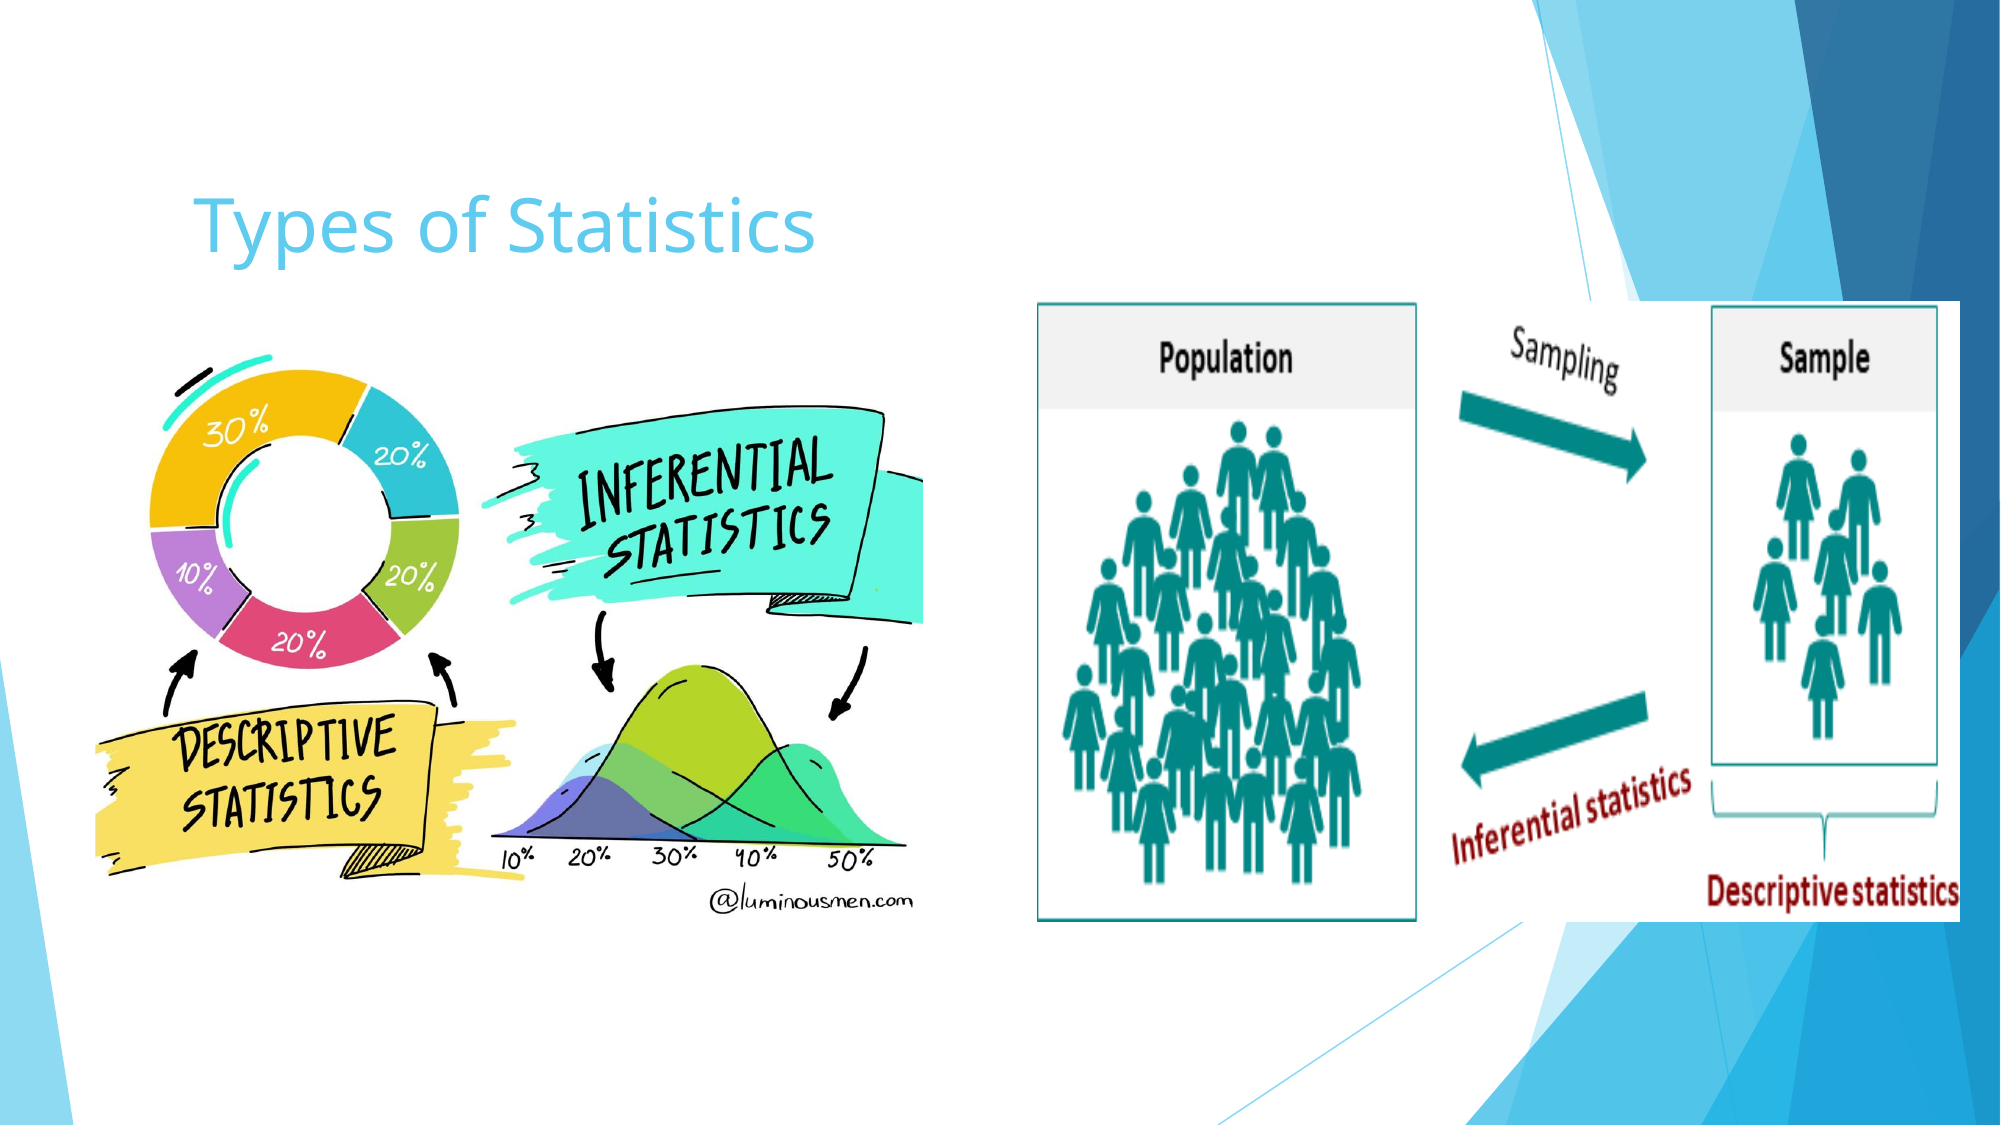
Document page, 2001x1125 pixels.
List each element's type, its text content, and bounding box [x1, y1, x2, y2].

picture [1037, 301, 1961, 922]
title Types of Statistics [178, 64, 1641, 275]
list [95, 301, 923, 922]
